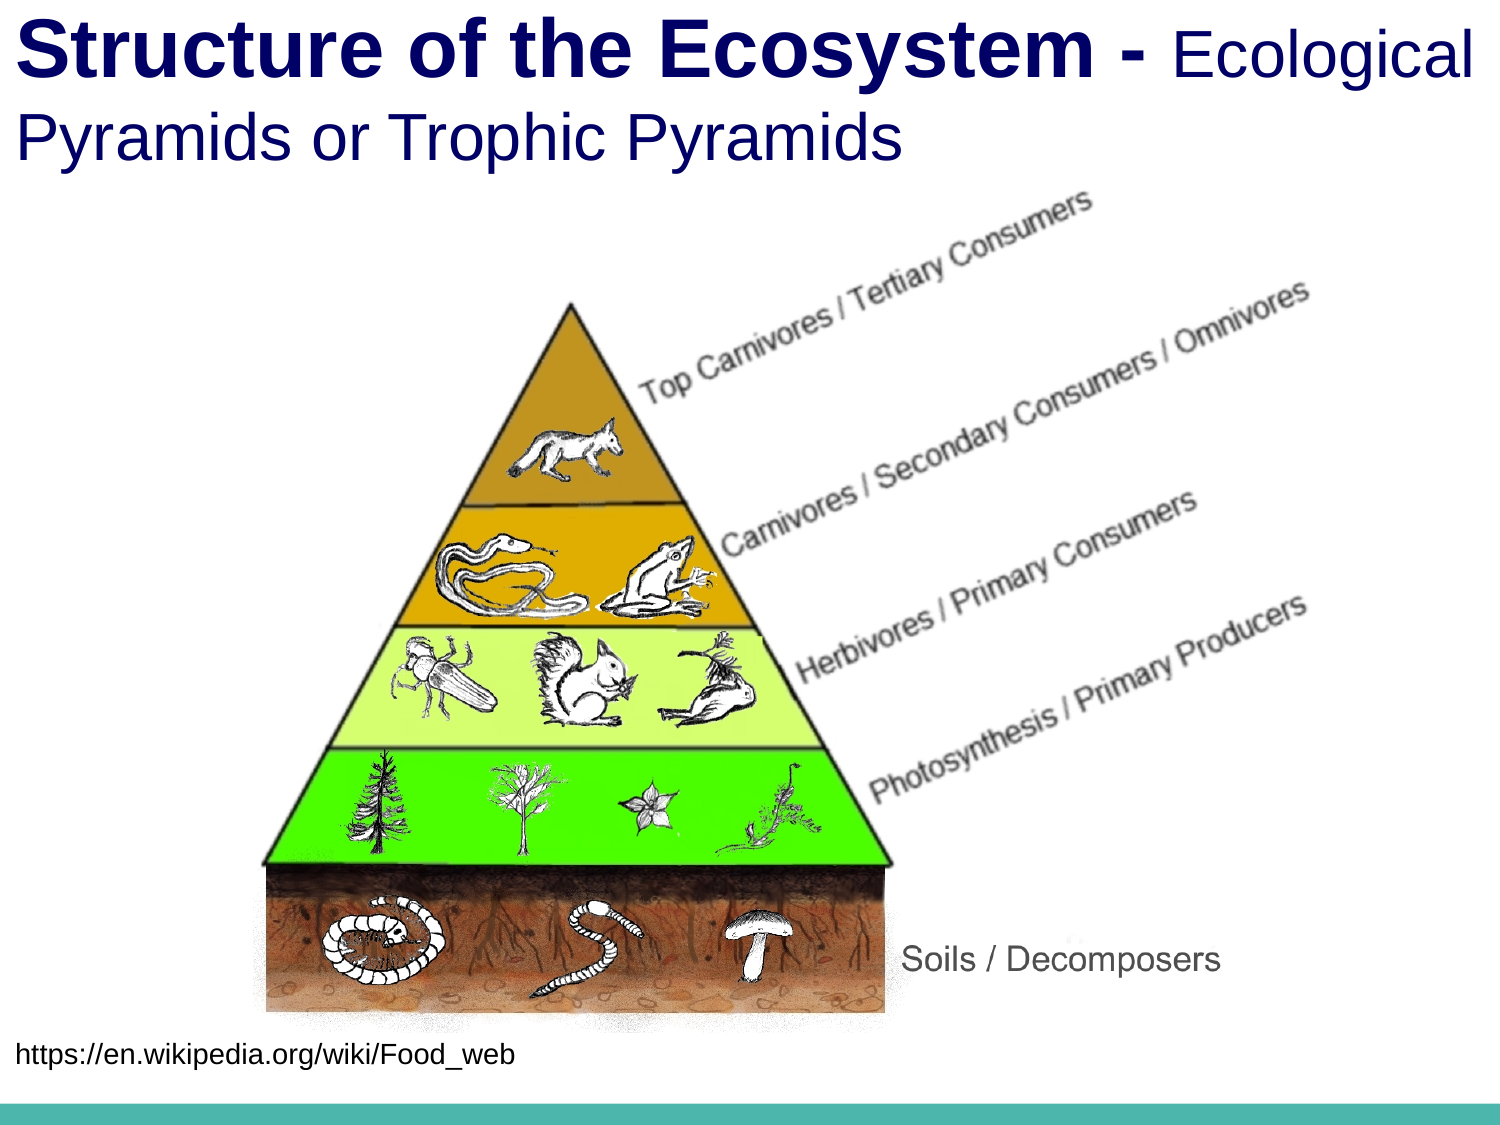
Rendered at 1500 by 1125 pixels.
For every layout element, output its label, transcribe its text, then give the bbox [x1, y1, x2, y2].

picture [252, 175, 1330, 1034]
text_box https://en.wikipedia.org/wiki/Food_web [0, 999, 1089, 1107]
text_box Structure of the Ecosystem - Ecological Pyramids or Trophic Pyramids [0, 0, 1500, 169]
